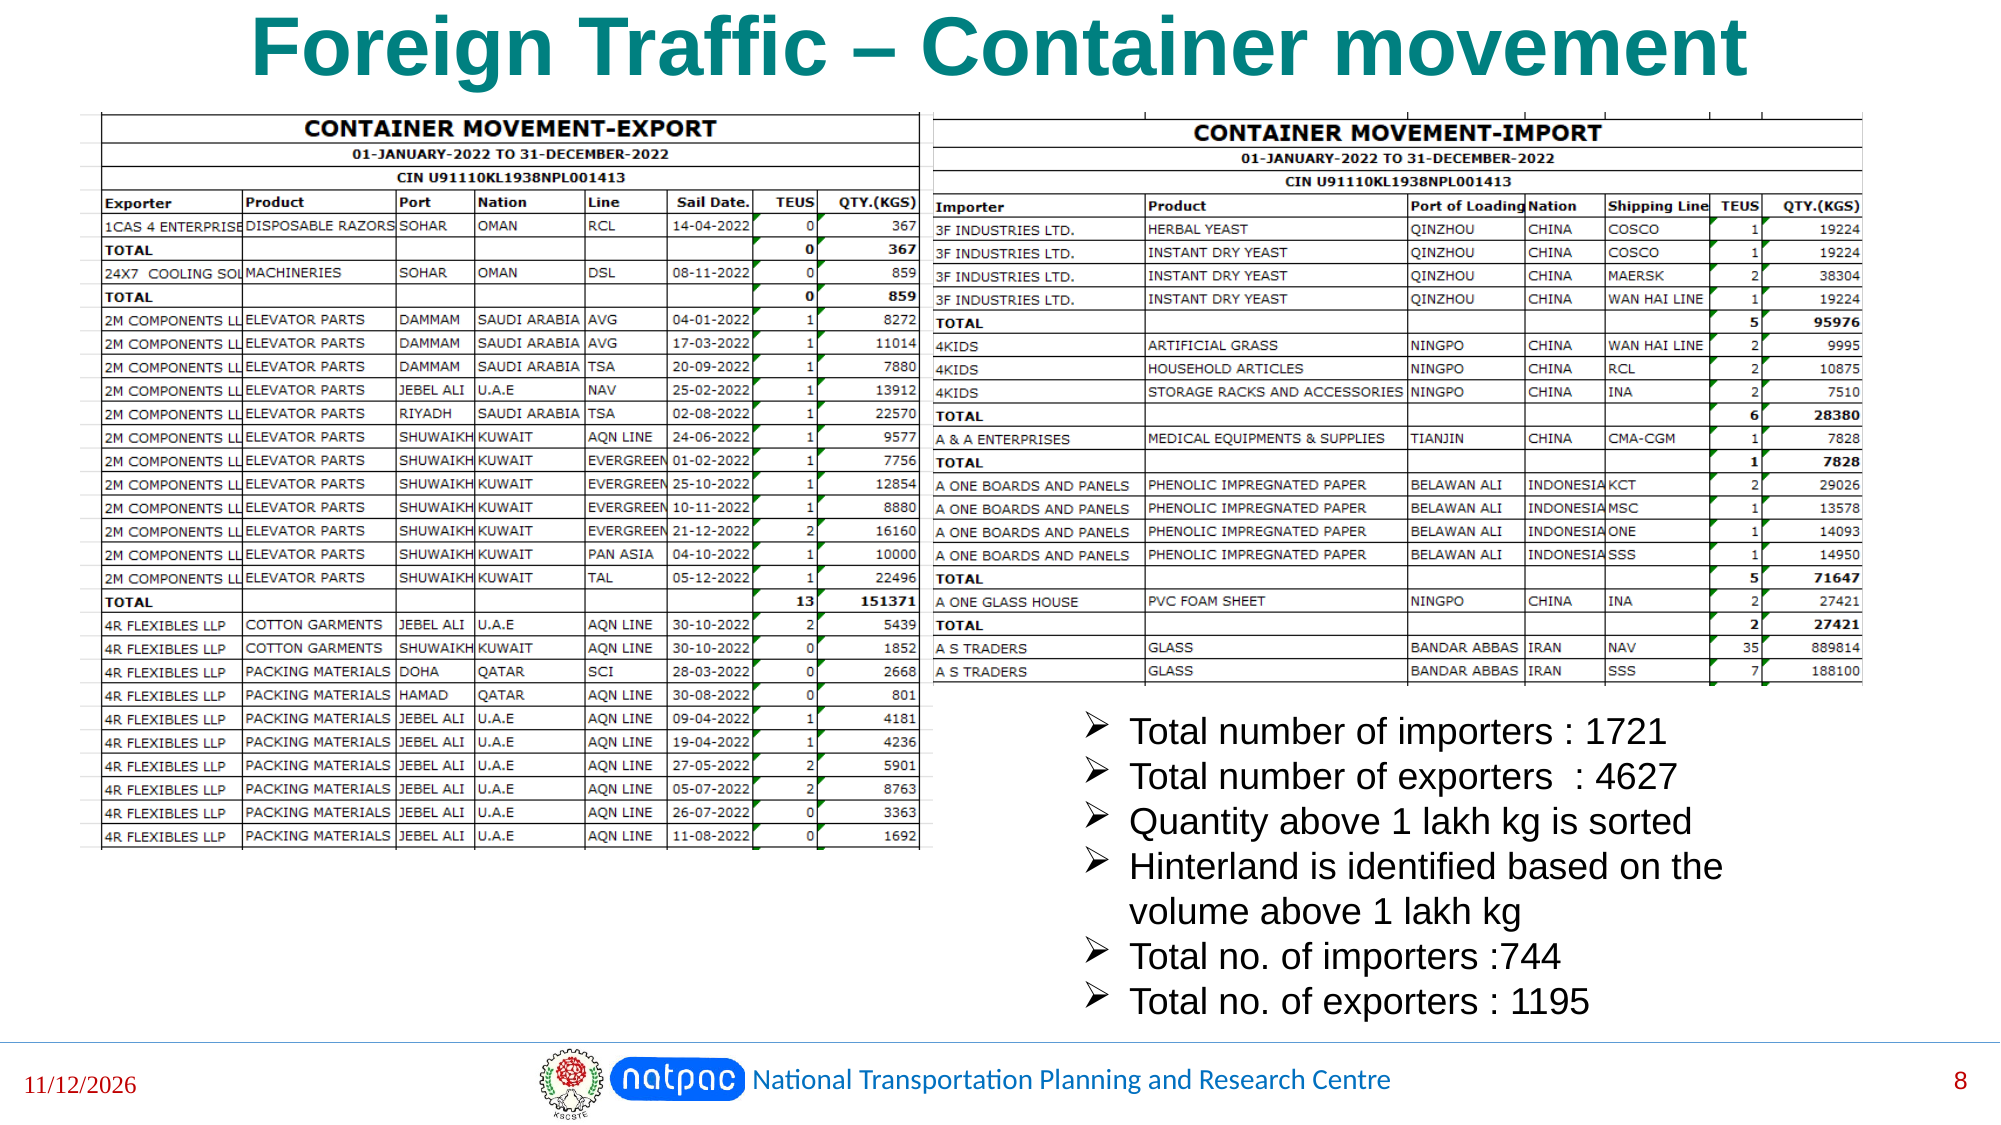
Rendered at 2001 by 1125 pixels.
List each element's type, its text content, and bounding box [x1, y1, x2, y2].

picture [80, 112, 1863, 850]
text_box Total number of importers : 1721 Total number of exporters : 4627 Quantity above 1 lakh kg is sorted Hinterland is identified based on the volume above 1 lakh kg Total no. of importers :744 Total no. of exporters : 1195 [1067, 699, 1775, 1125]
picture [535, 1046, 608, 1123]
title Foreign Traffic – Container movement [137, 0, 1863, 112]
footer National Transportation Planning and Research Centre [737, 1052, 1067, 1113]
picture [609, 1055, 737, 1101]
